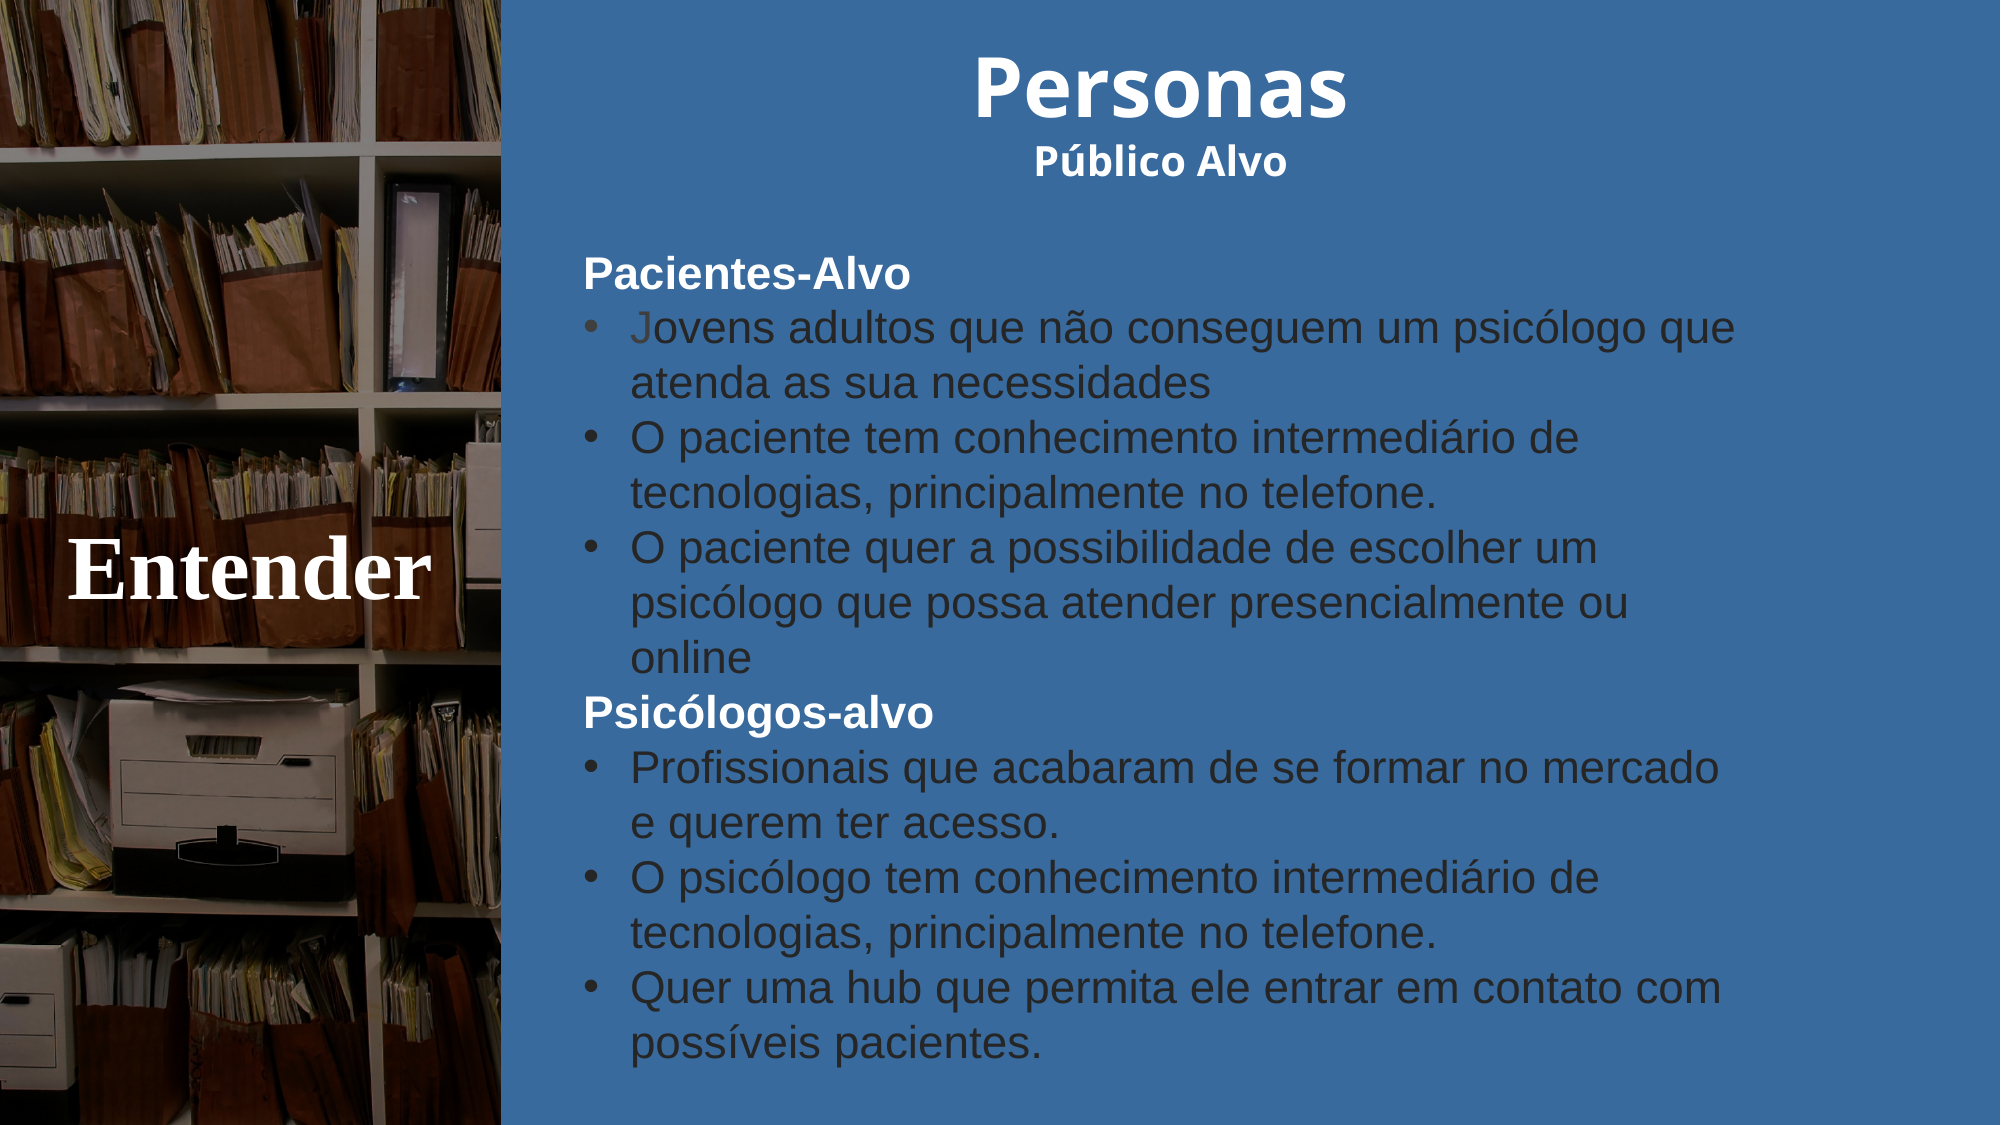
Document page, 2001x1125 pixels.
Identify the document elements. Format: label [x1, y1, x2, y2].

picture [0, 0, 501, 1125]
